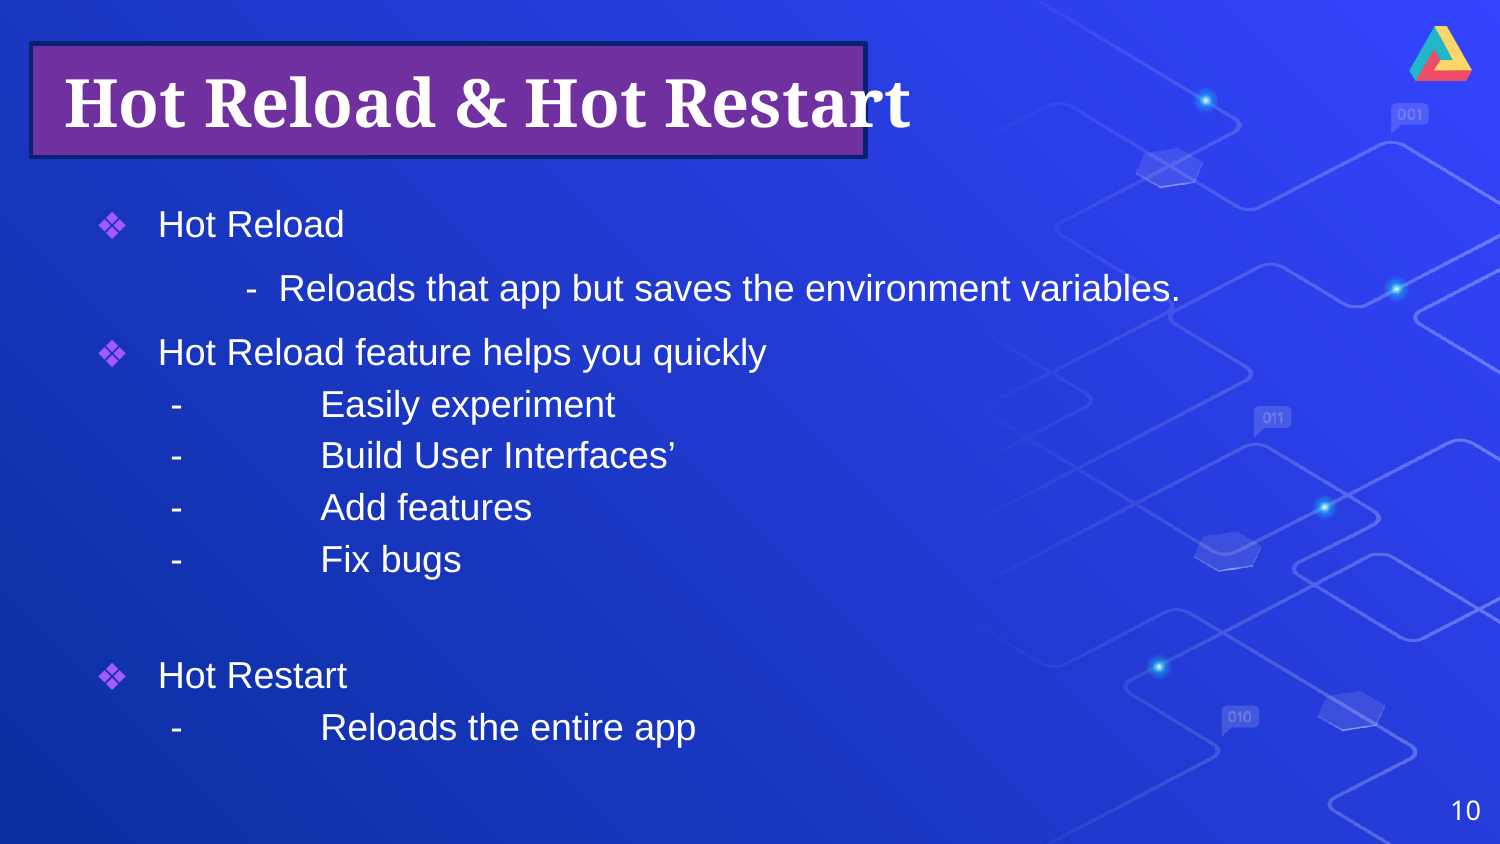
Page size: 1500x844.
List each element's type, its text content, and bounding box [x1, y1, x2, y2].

text_box [30, 43, 866, 158]
slide_number 10 [1391, 779, 1482, 844]
title Hot Reload & Hot Restart [64, 0, 1051, 141]
list Hot Reload - Reloads that app but saves the environment variables. Hot Reload feature helps you quickly - Easily experiment - Build User Interfaces’ - Add features - Fix bugs Hot Restart - Reloads the entire app [82, 192, 1343, 797]
picture [0, 0, 1500, 844]
